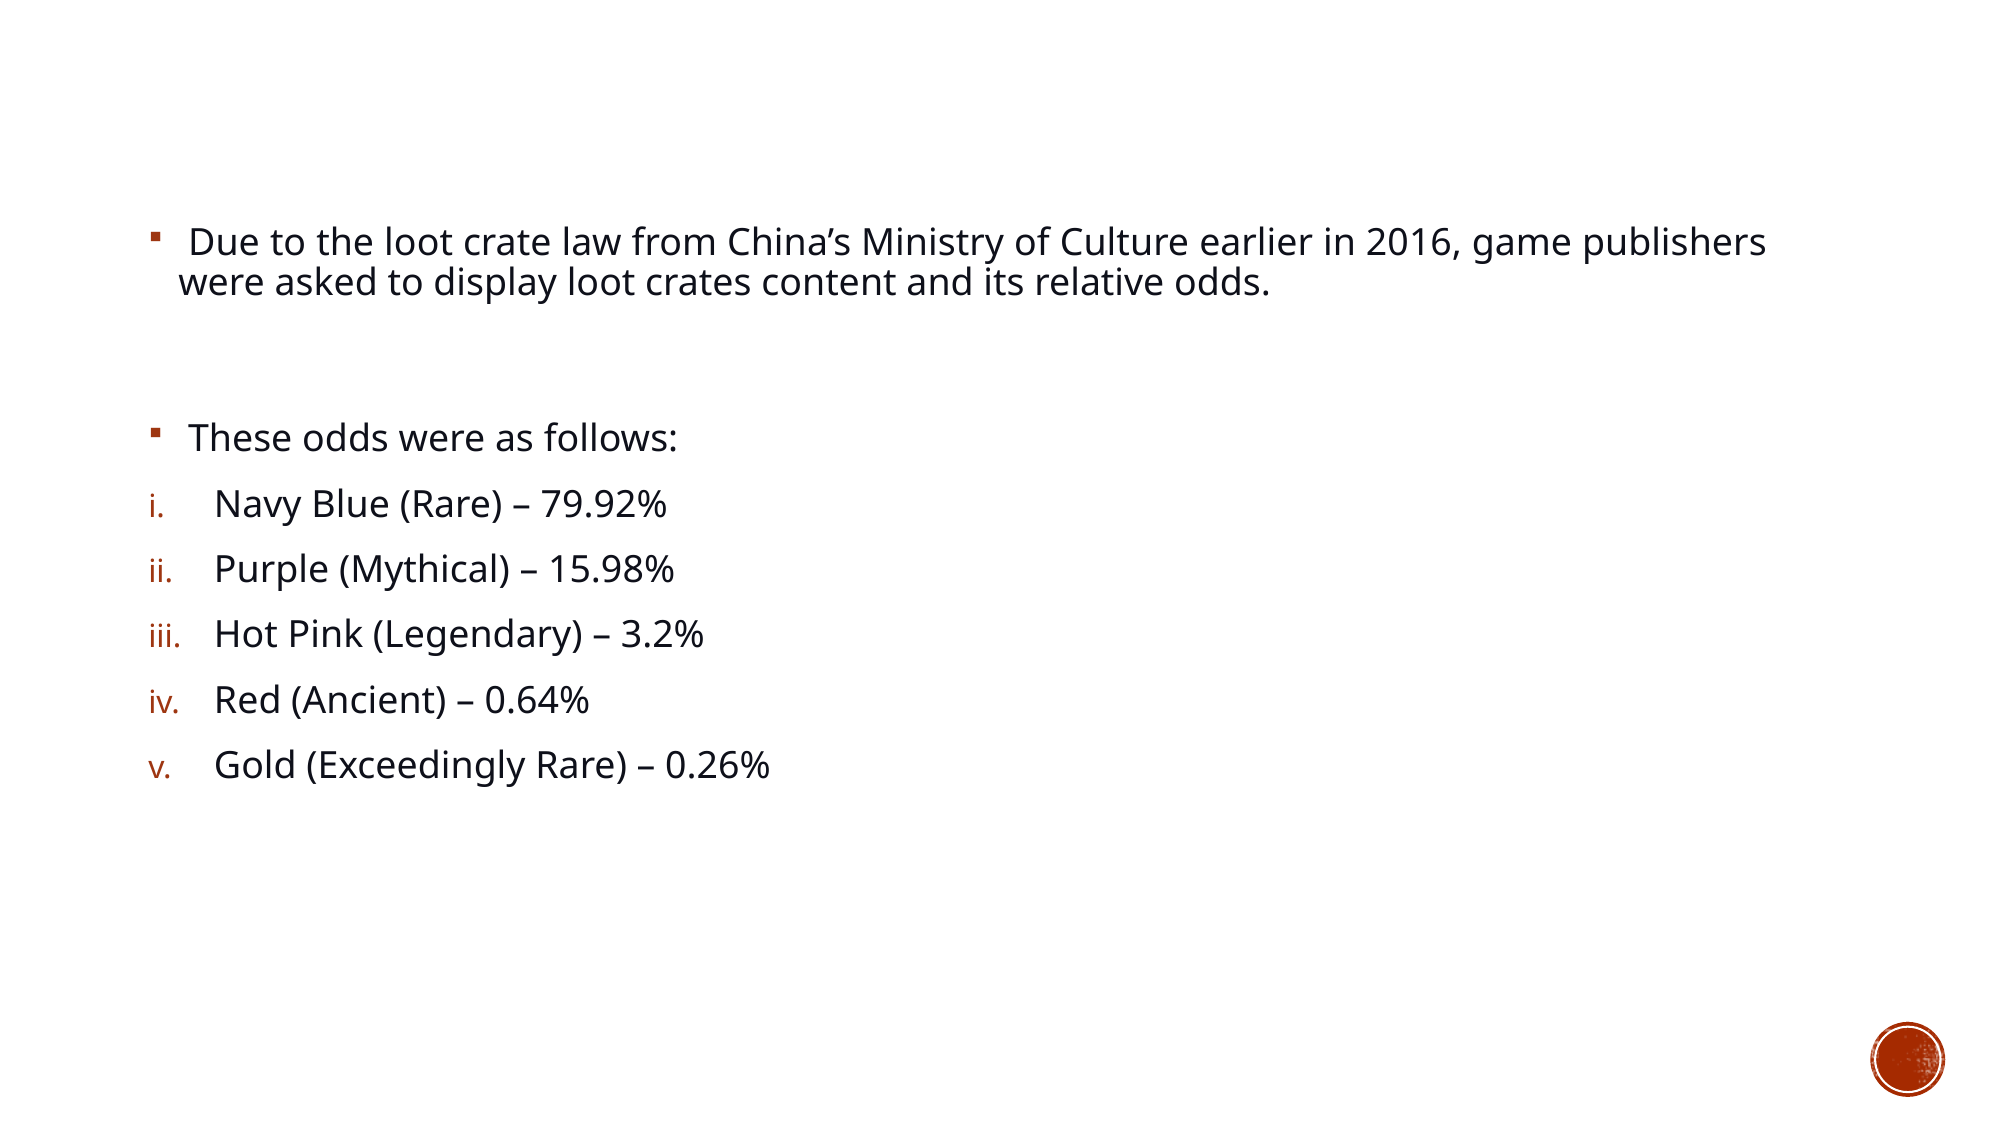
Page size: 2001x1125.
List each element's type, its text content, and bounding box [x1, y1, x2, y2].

list Due to the loot crate law from China’s Ministry of Culture earlier in 2016, game publishers were asked to display loot crates content and its relative odds. These odds were as follows: Navy Blue (Rare) – 79.92% Purple (Mythical) – 15.98% Hot Pink (Legendary) – 3.2% Red (Ancient) – 0.64% Gold (Exceedingly Rare) – 0.26% [133, 215, 1784, 880]
